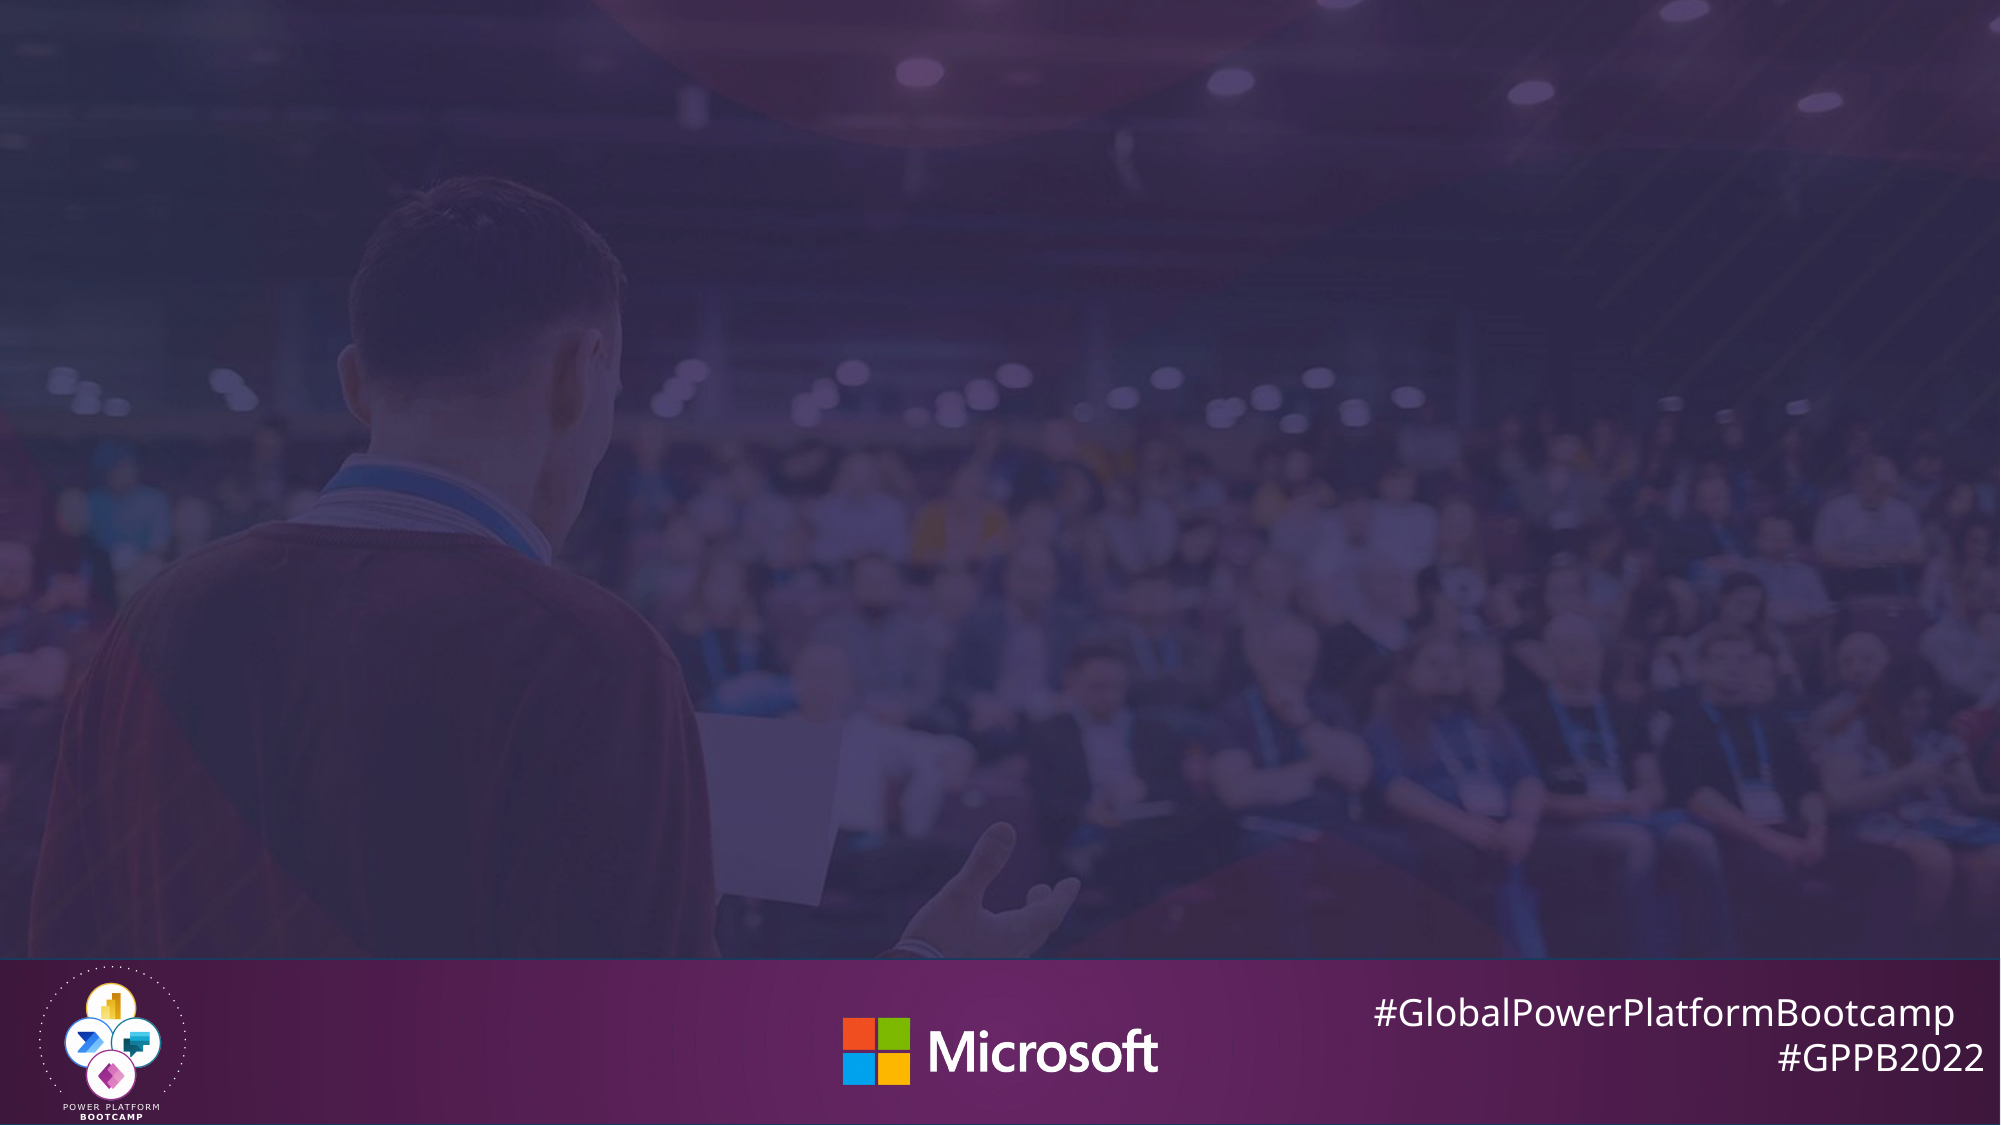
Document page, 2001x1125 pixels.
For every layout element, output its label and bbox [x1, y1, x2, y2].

picture [799, 977, 1201, 1125]
picture [39, 966, 186, 1120]
